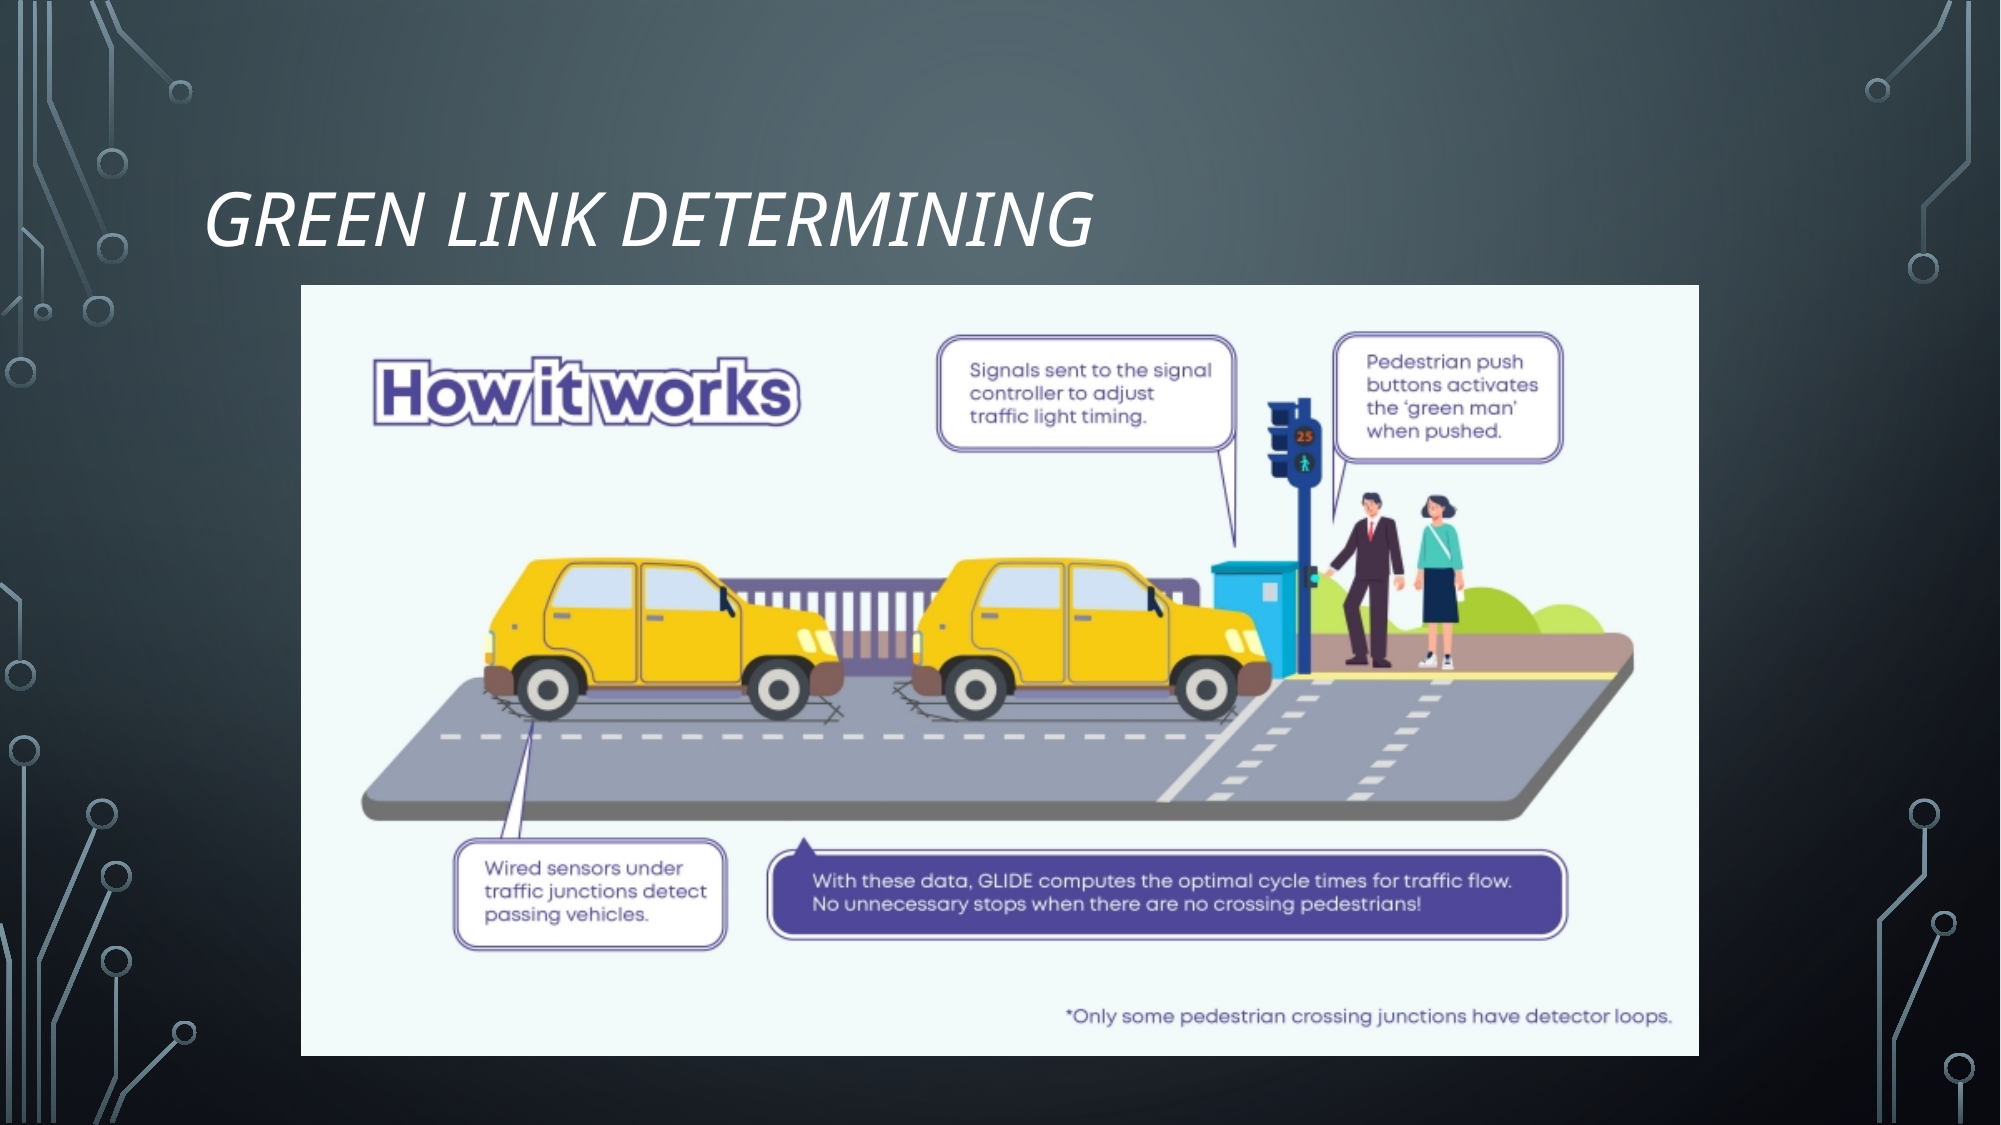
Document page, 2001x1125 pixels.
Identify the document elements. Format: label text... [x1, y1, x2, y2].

title Green Link Determining [187, 101, 1813, 344]
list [301, 284, 1699, 1056]
